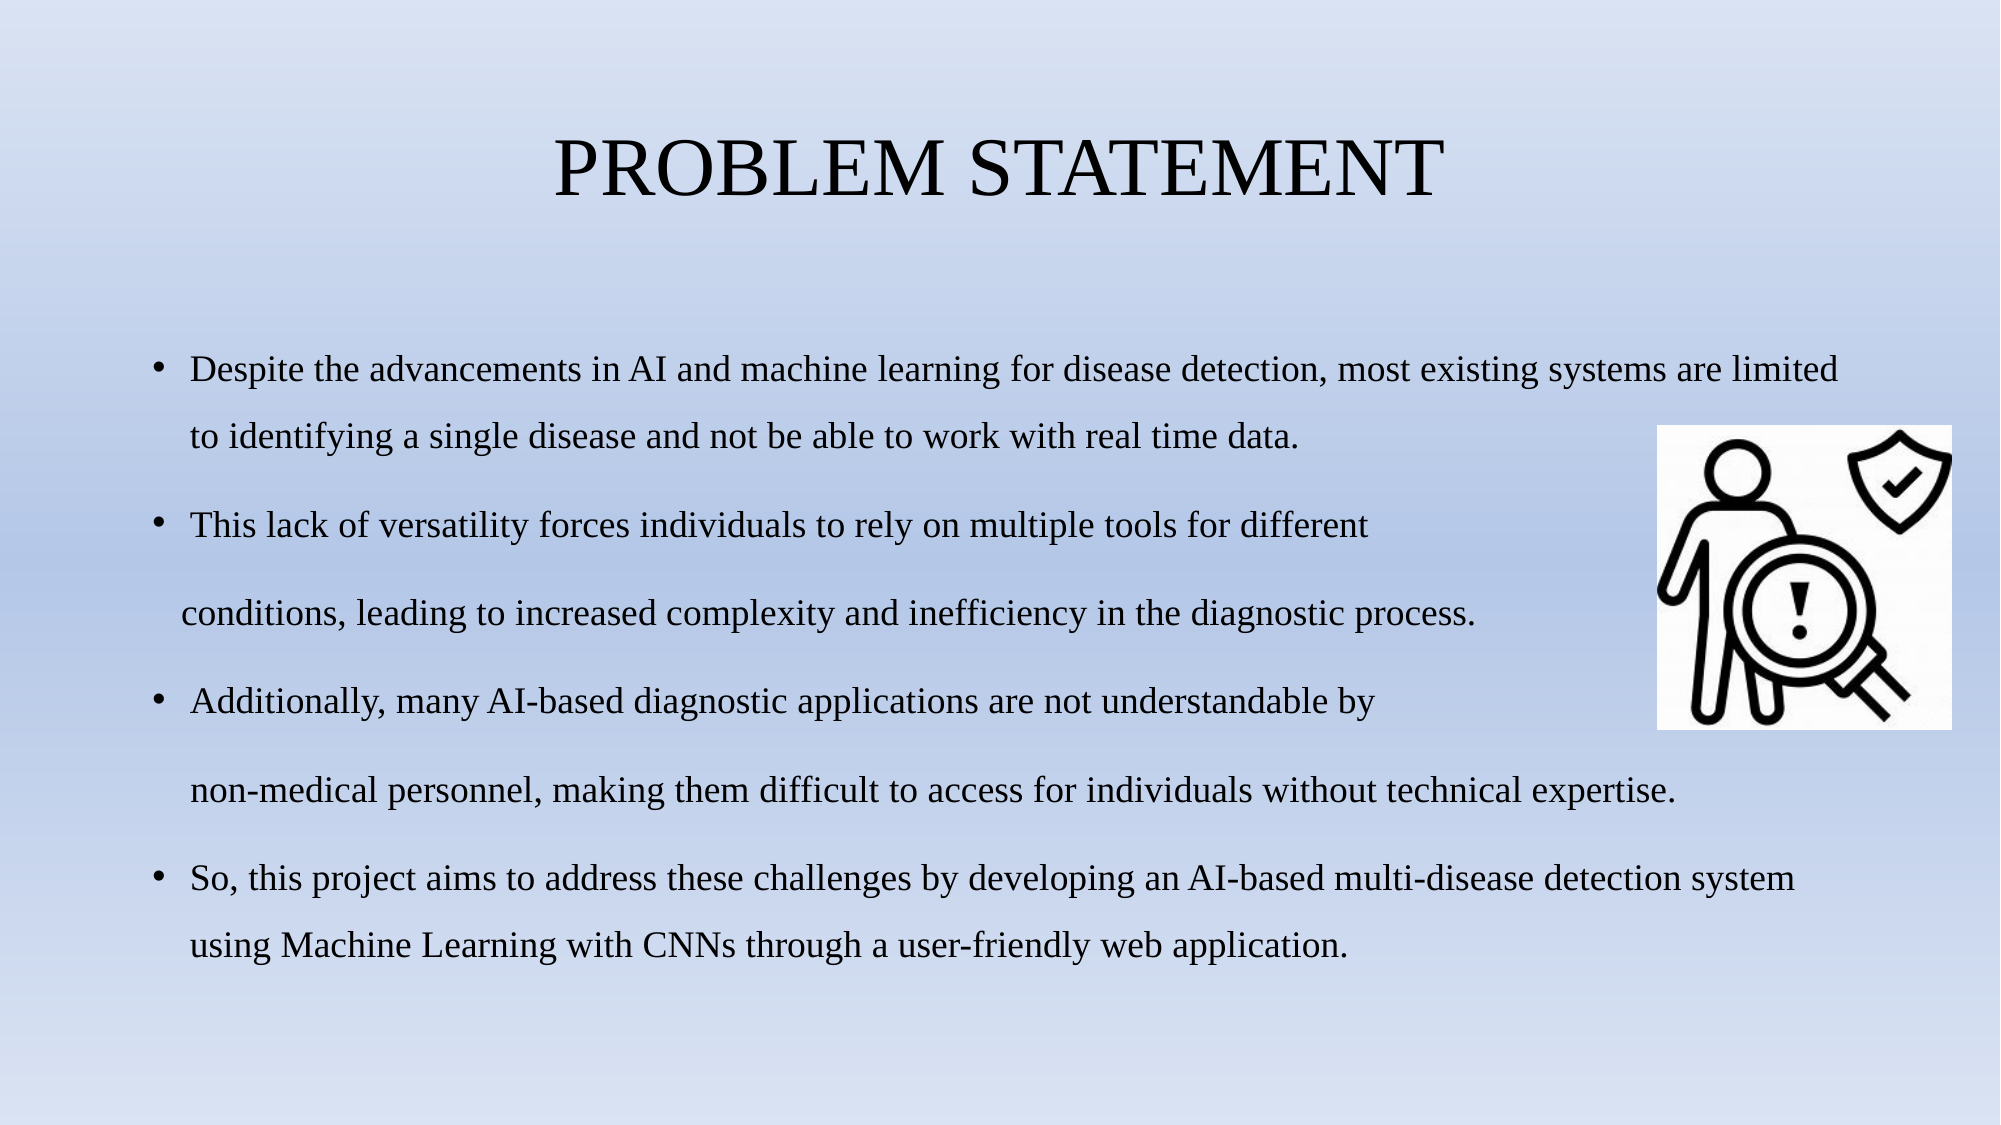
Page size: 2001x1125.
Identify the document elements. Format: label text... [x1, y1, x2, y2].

title PROBLEM STATEMENT [137, 59, 1863, 278]
list Despite the advancements in AI and machine learning for disease detection, most existing systems are limited to identifying a single disease and not be able to work with real time data. This lack of versatility forces individuals to rely on multiple tools for different conditions, leading to increased complexity and inefficiency in the diagnostic process. Additionally, many AI-based diagnostic applications are not understandable by non-medical personnel, making them difficult to access for individuals without technical expertise. So, this project aims to address these challenges by developing an AI-based multi-disease detection system using Machine Learning with CNNs through a user-friendly web application. [137, 313, 1863, 1028]
picture [1657, 425, 1952, 730]
